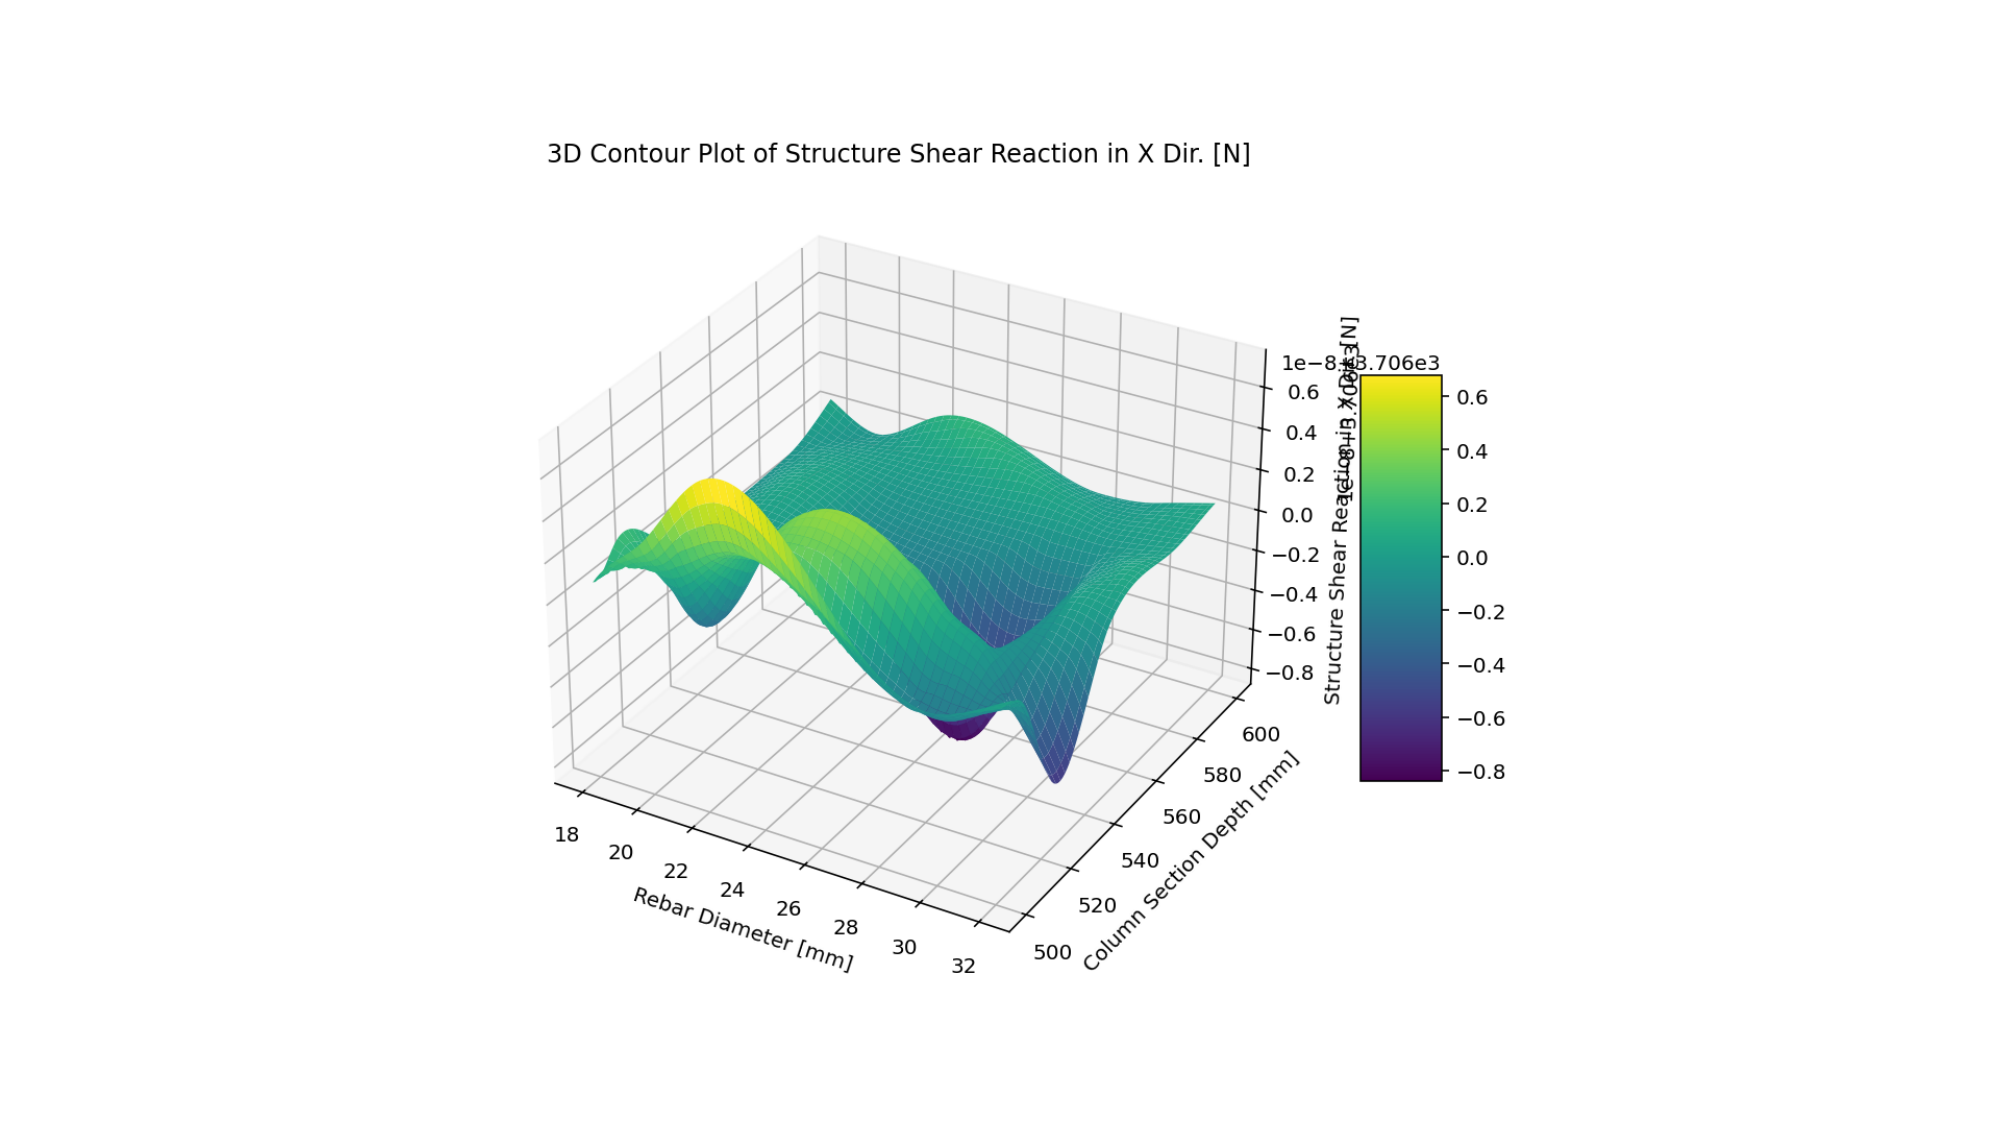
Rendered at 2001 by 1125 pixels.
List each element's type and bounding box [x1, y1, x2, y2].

picture [478, 127, 1522, 998]
